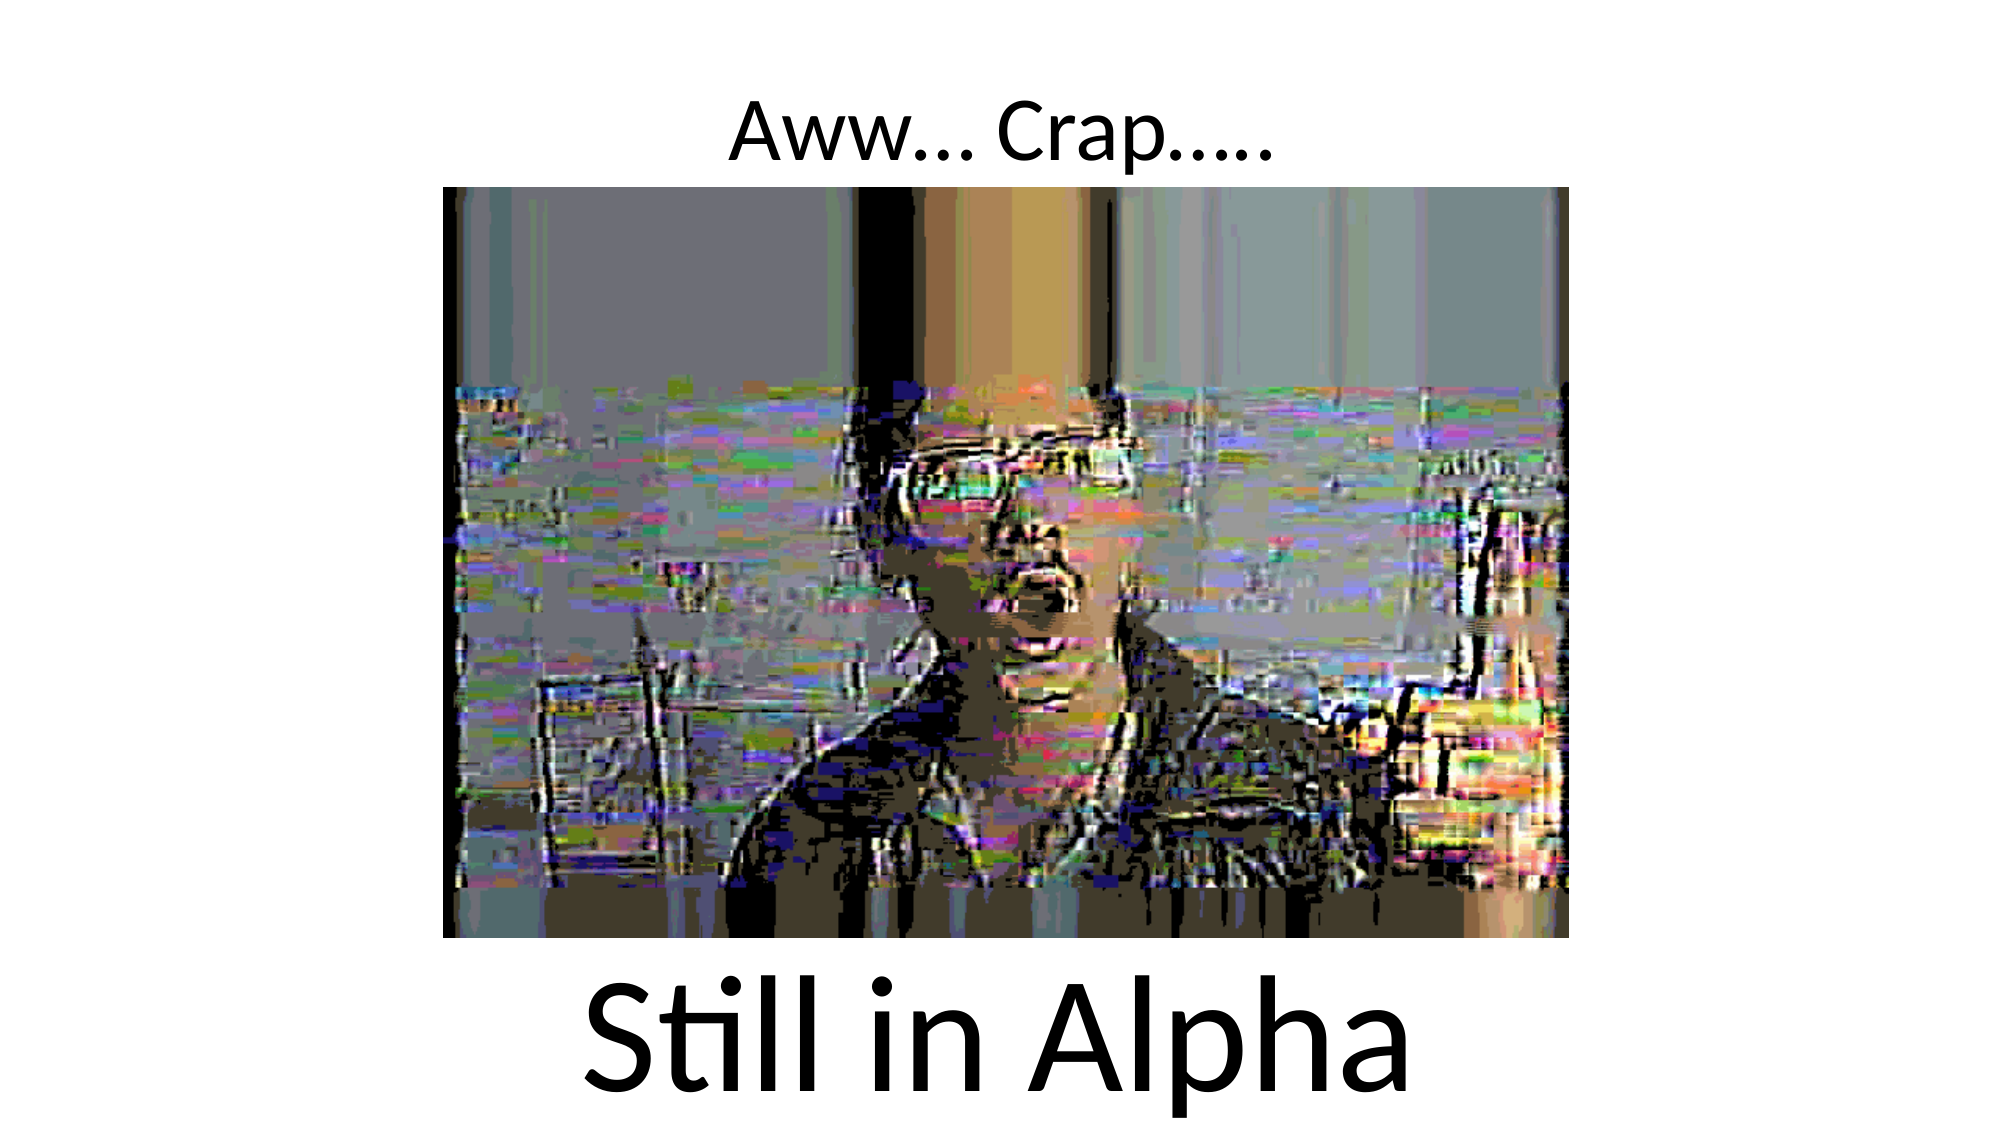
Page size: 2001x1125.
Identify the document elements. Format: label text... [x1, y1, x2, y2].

text_box Still in Alpha [565, 938, 1528, 1125]
picture [443, 187, 1569, 938]
text_box Aww… Crap….. [713, 61, 1380, 186]
